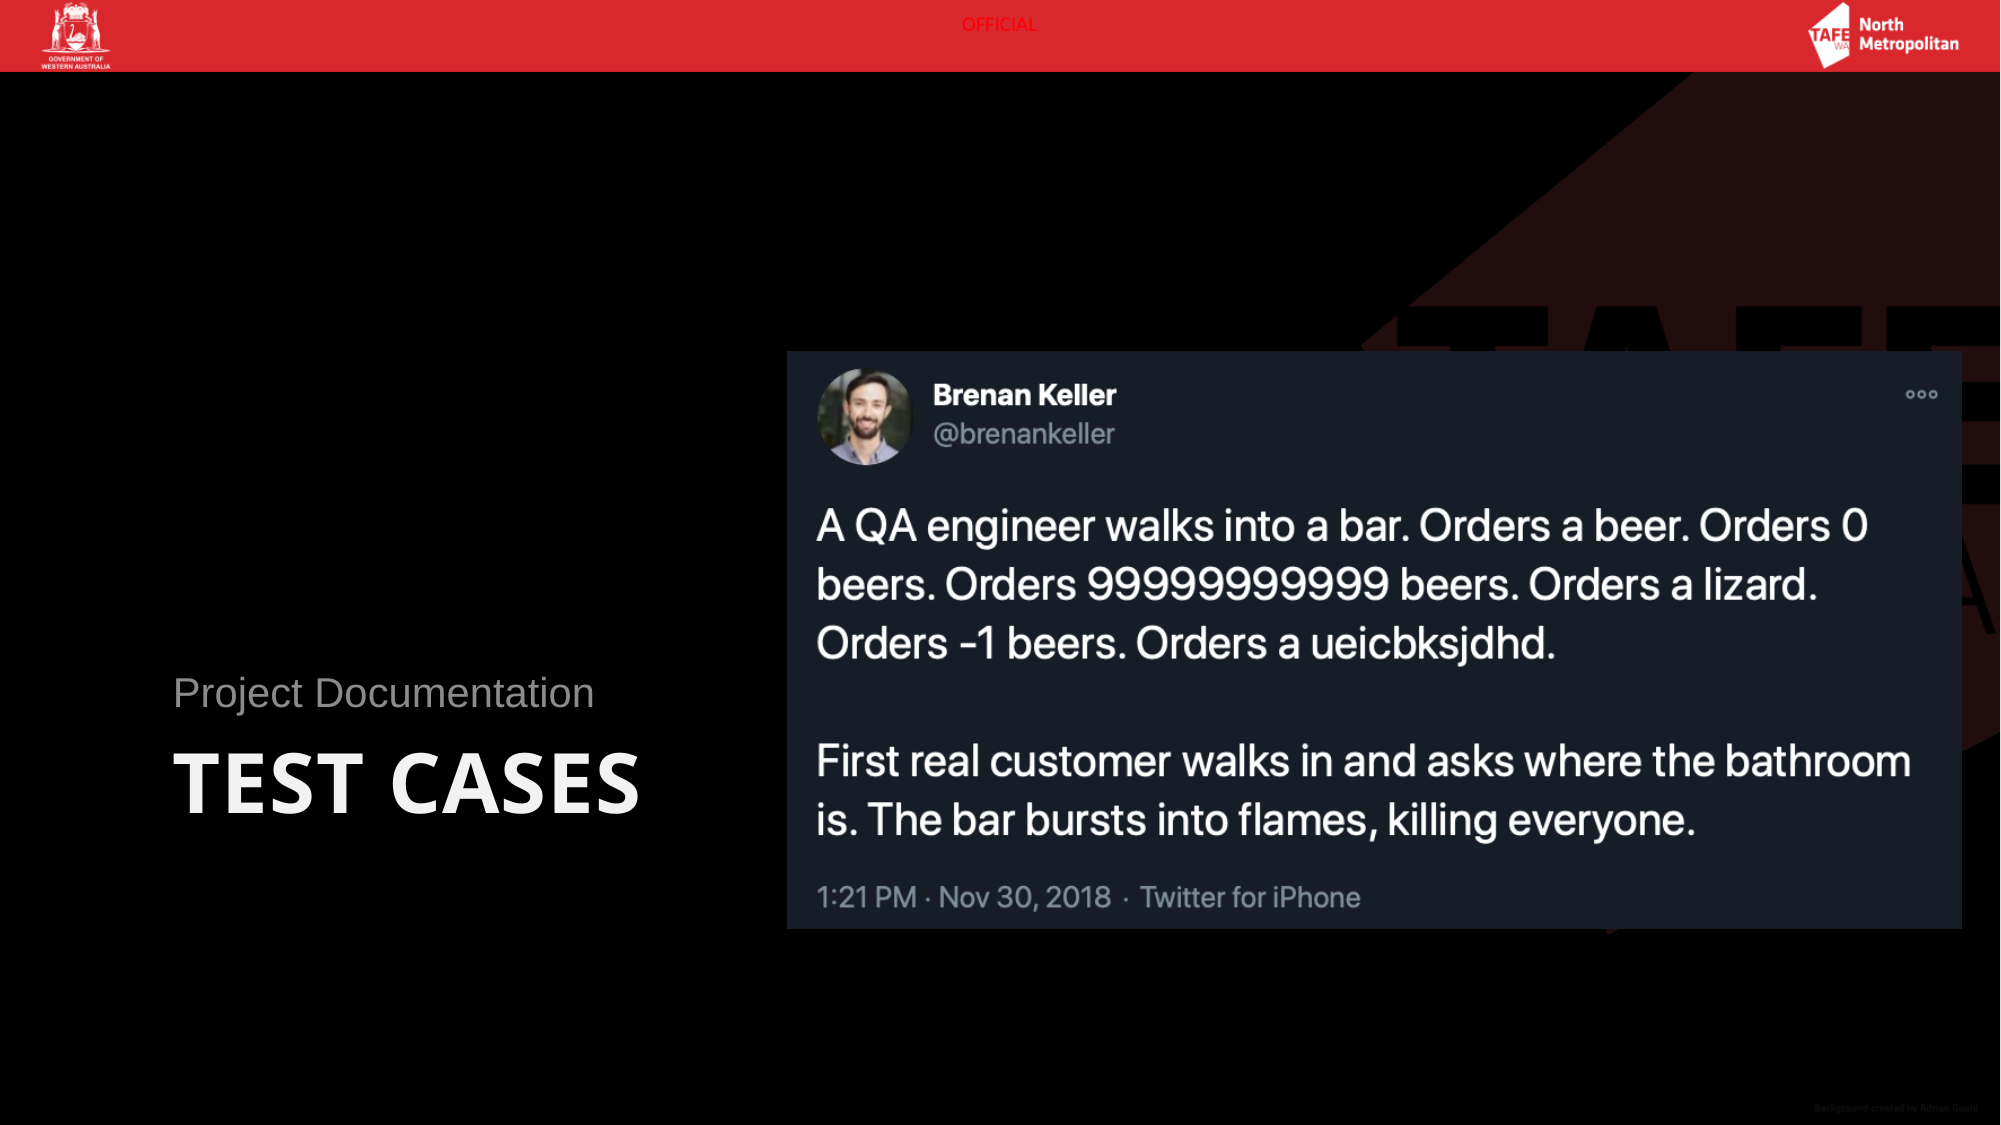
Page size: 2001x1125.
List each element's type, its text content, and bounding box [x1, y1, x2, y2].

picture [0, 0, 2001, 1125]
title Test Cases [157, 723, 1858, 947]
list Project Documentation [157, 476, 782, 723]
